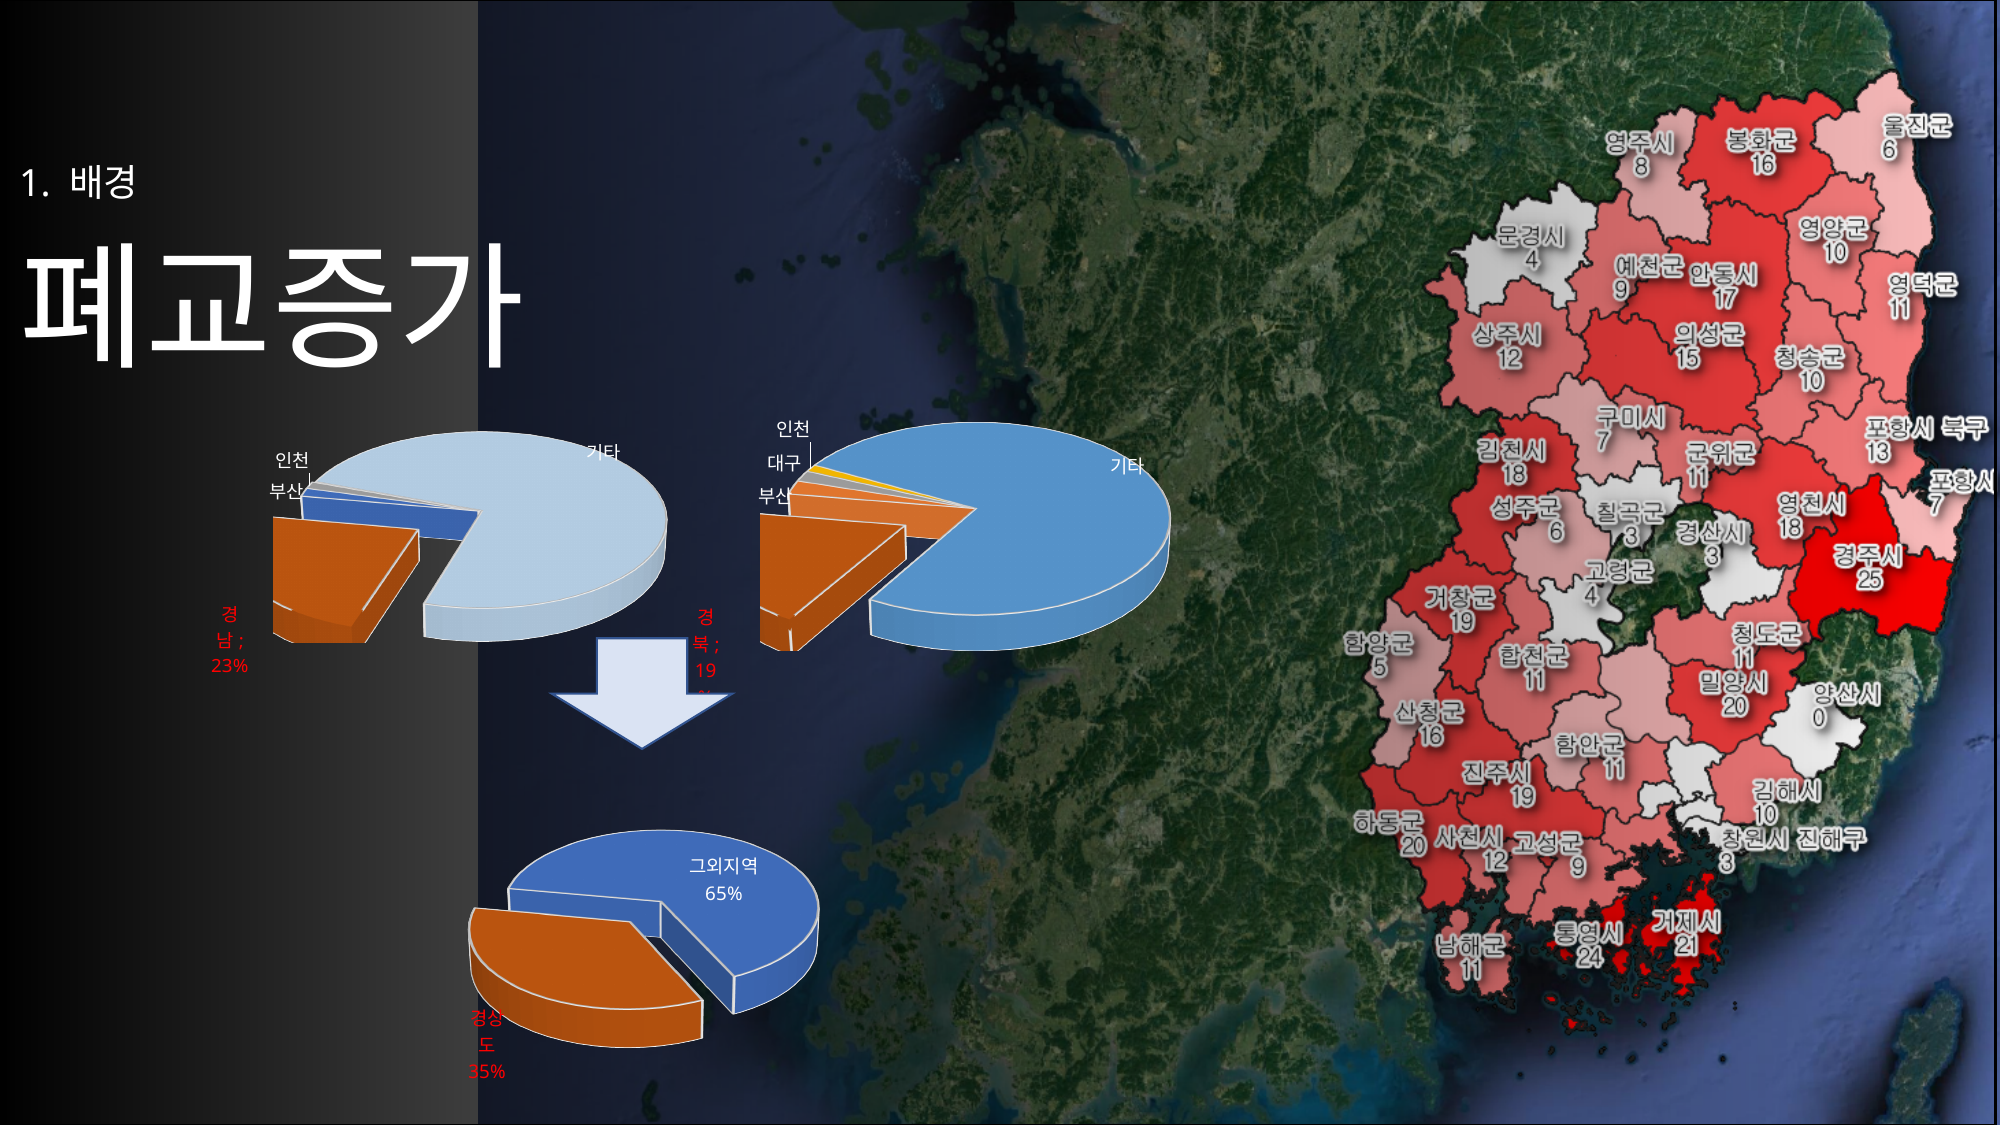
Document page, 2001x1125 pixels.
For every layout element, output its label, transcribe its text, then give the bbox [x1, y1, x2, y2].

picture [478, 0, 2000, 1125]
text_box 폐교증가 [4, 212, 478, 392]
chart [118, 352, 1909, 828]
text_box [0, 0, 478, 1125]
chart [386, 767, 935, 1101]
text_box 1. 배경 [4, 151, 478, 212]
